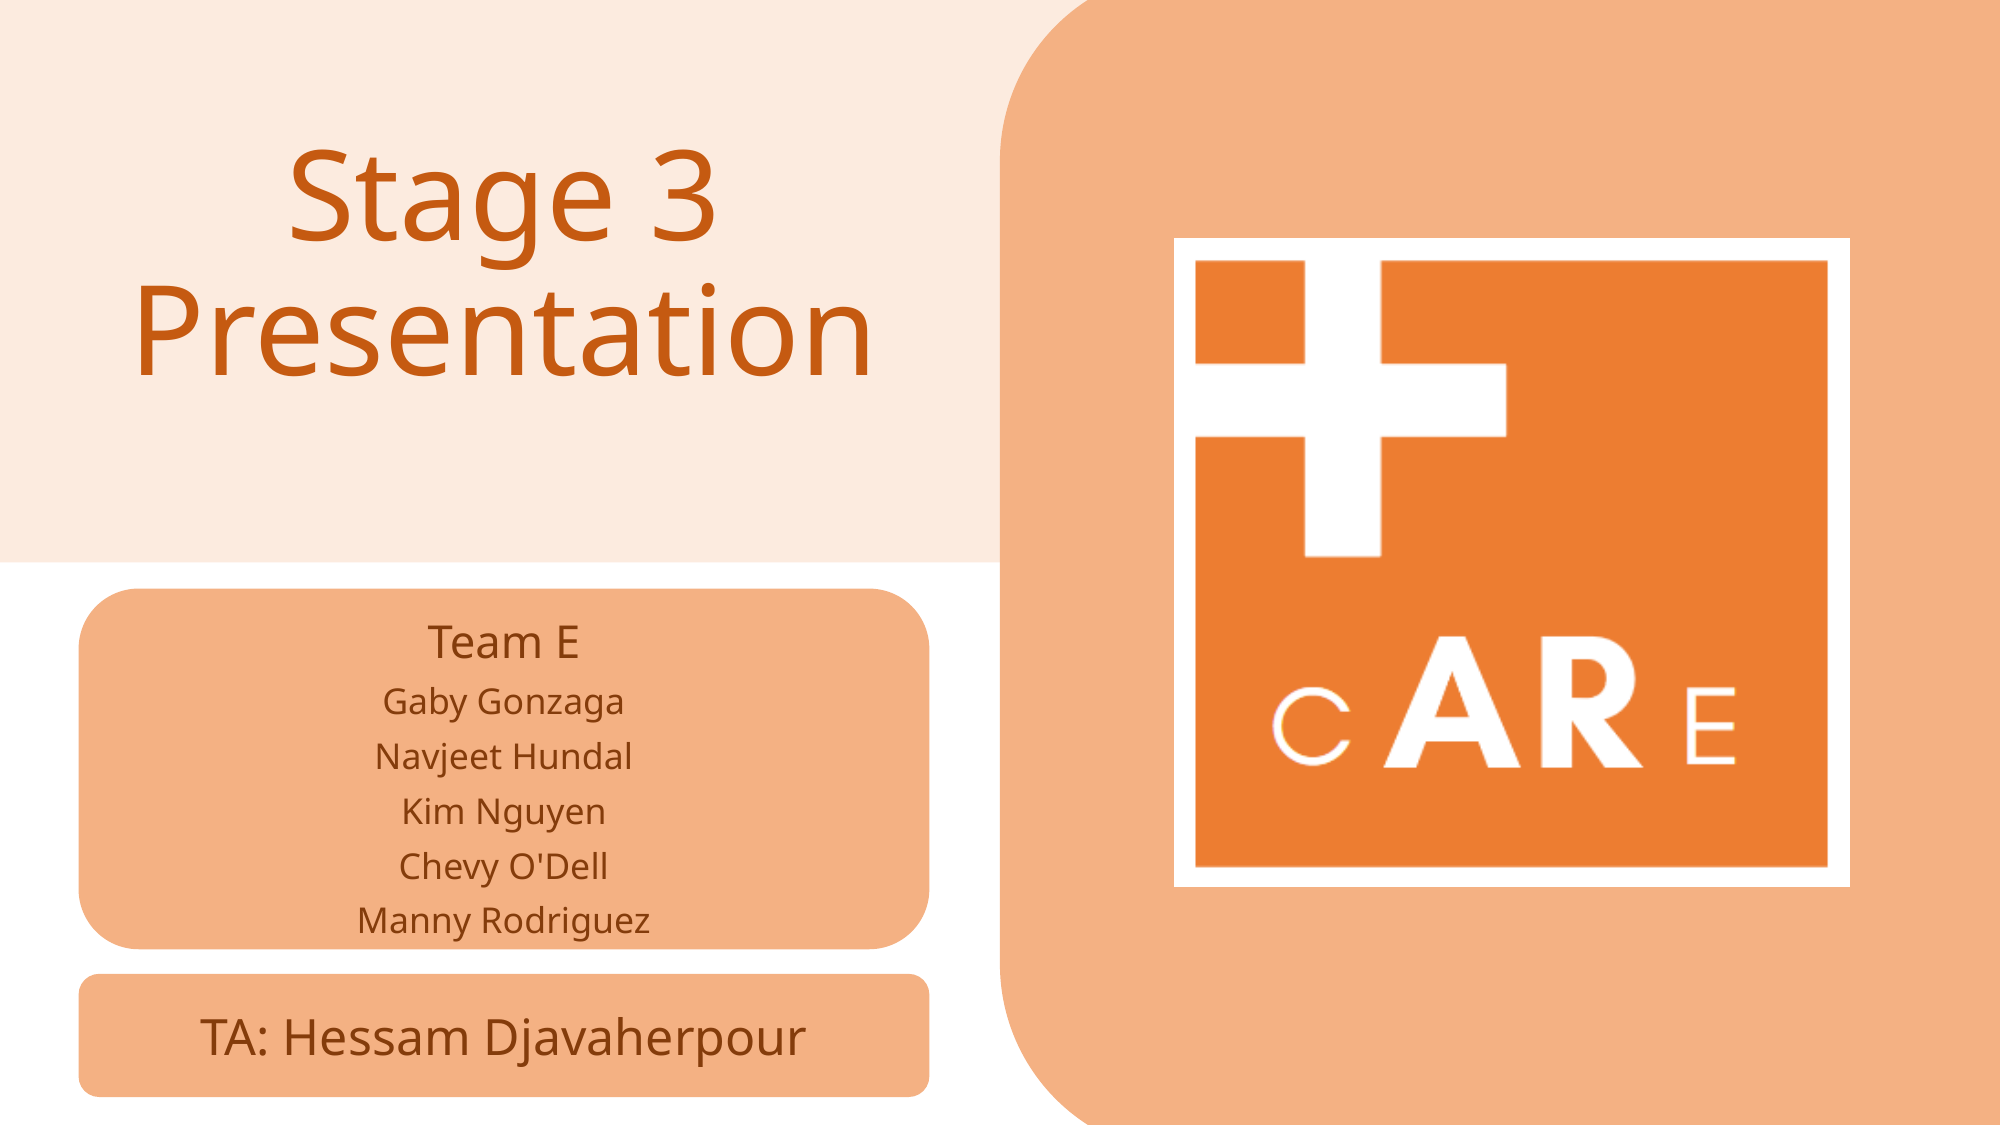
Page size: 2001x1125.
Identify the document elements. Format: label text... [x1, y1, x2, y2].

text_box TA: Hessam Djavaherpour [77, 972, 931, 1099]
picture [1174, 238, 1850, 887]
text_box [90, 587, 918, 611]
title Stage 3 Presentation [78, 113, 930, 410]
subtitle Team E Gaby Gonzaga Navjeet Hundal Kim Nguyen Chevy O'Dell Manny Rodriguez [78, 611, 930, 950]
text_box [0, 0, 1084, 563]
text_box [998, 0, 2000, 1125]
